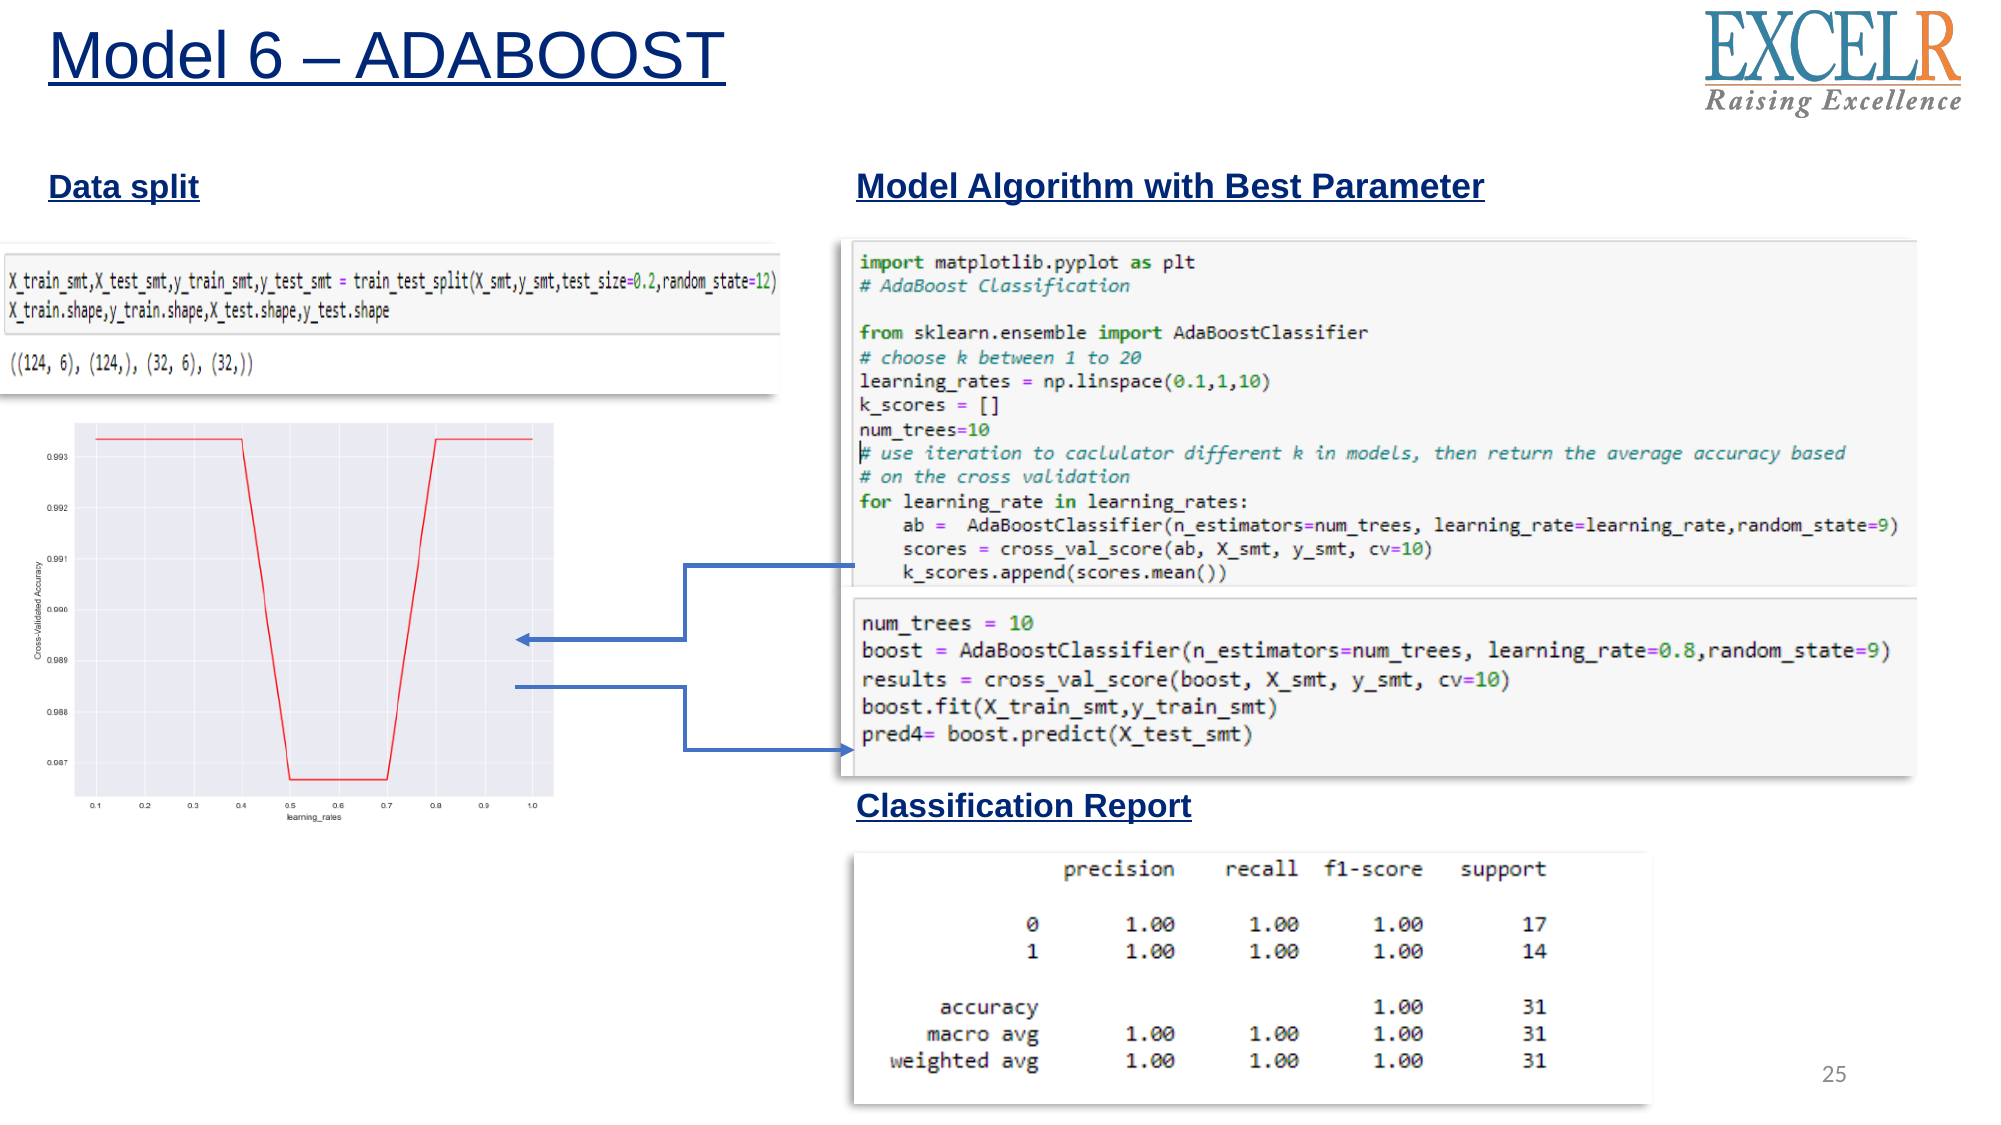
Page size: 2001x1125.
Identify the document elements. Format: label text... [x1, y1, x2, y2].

picture [0, 243, 780, 394]
picture [841, 239, 1917, 777]
picture [21, 417, 575, 828]
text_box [515, 565, 855, 640]
text_box Data split [33, 161, 545, 242]
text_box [515, 686, 855, 750]
text_box Model Algorithm with Best Parameter [841, 156, 1799, 239]
picture [1705, 10, 1961, 118]
slide_number 25 [1652, 1042, 1863, 1103]
text_box Classification Report [841, 785, 1353, 919]
picture [854, 853, 1652, 1104]
title Model 6 – ADABOOST [33, 0, 1559, 126]
